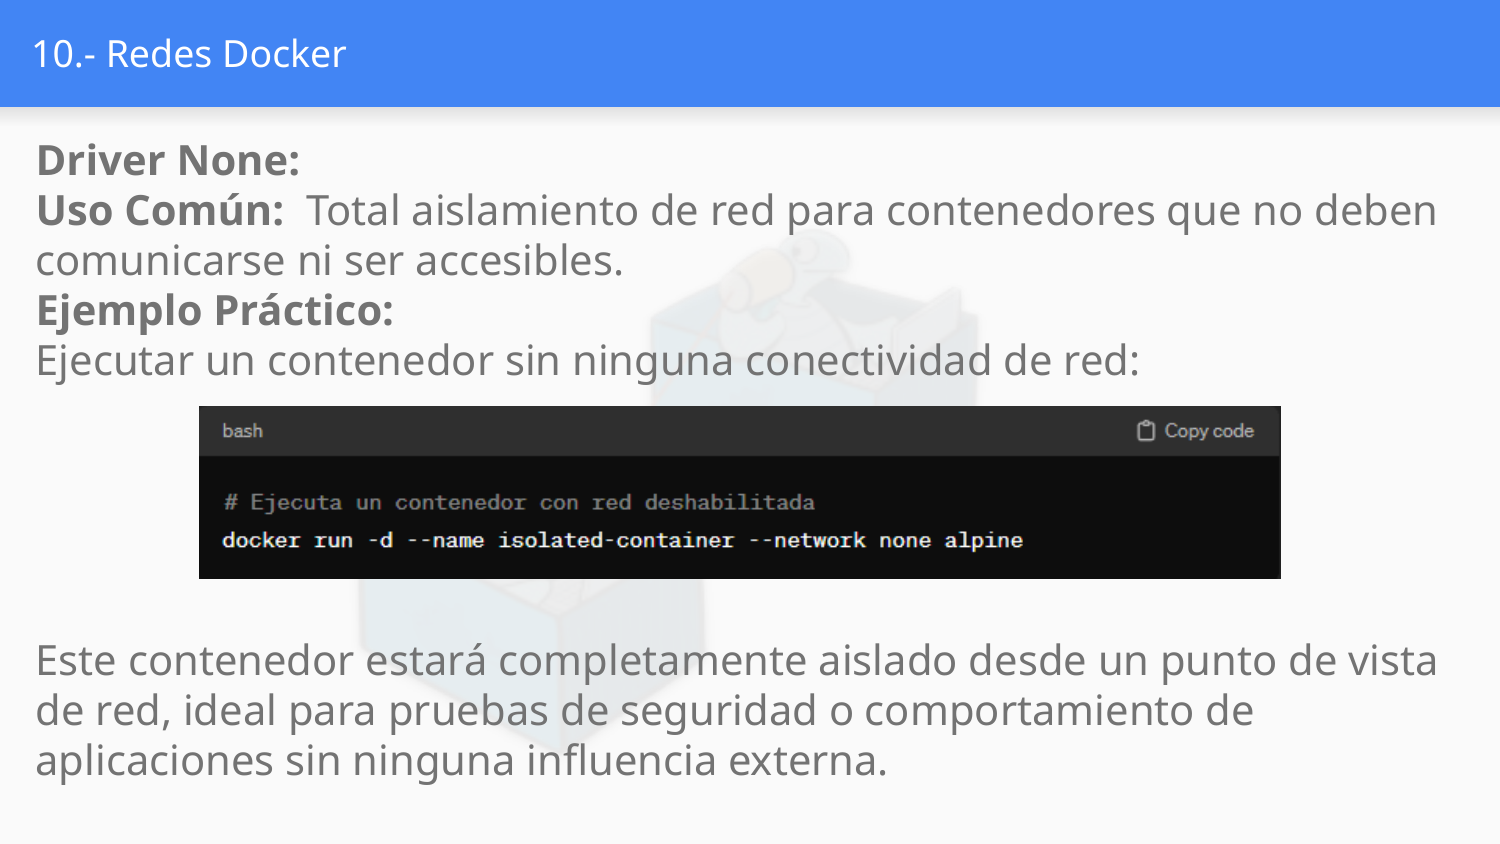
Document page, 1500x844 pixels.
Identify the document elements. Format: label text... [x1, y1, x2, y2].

picture [199, 134, 1281, 817]
text_box Driver None: Uso Común: Total aislamiento de red para contenedores que no deben comunicarse ni ser accesibles. Ejemplo Práctico: Ejecutar un contenedor sin ninguna conectividad de red: Este contenedor estará completamente aislado desde un punto de vista de red, ideal para pruebas de seguridad o comportamiento de aplicaciones sin ninguna influencia externa. [20, 118, 1480, 829]
title 10.- Redes Docker [16, 2, 1464, 102]
